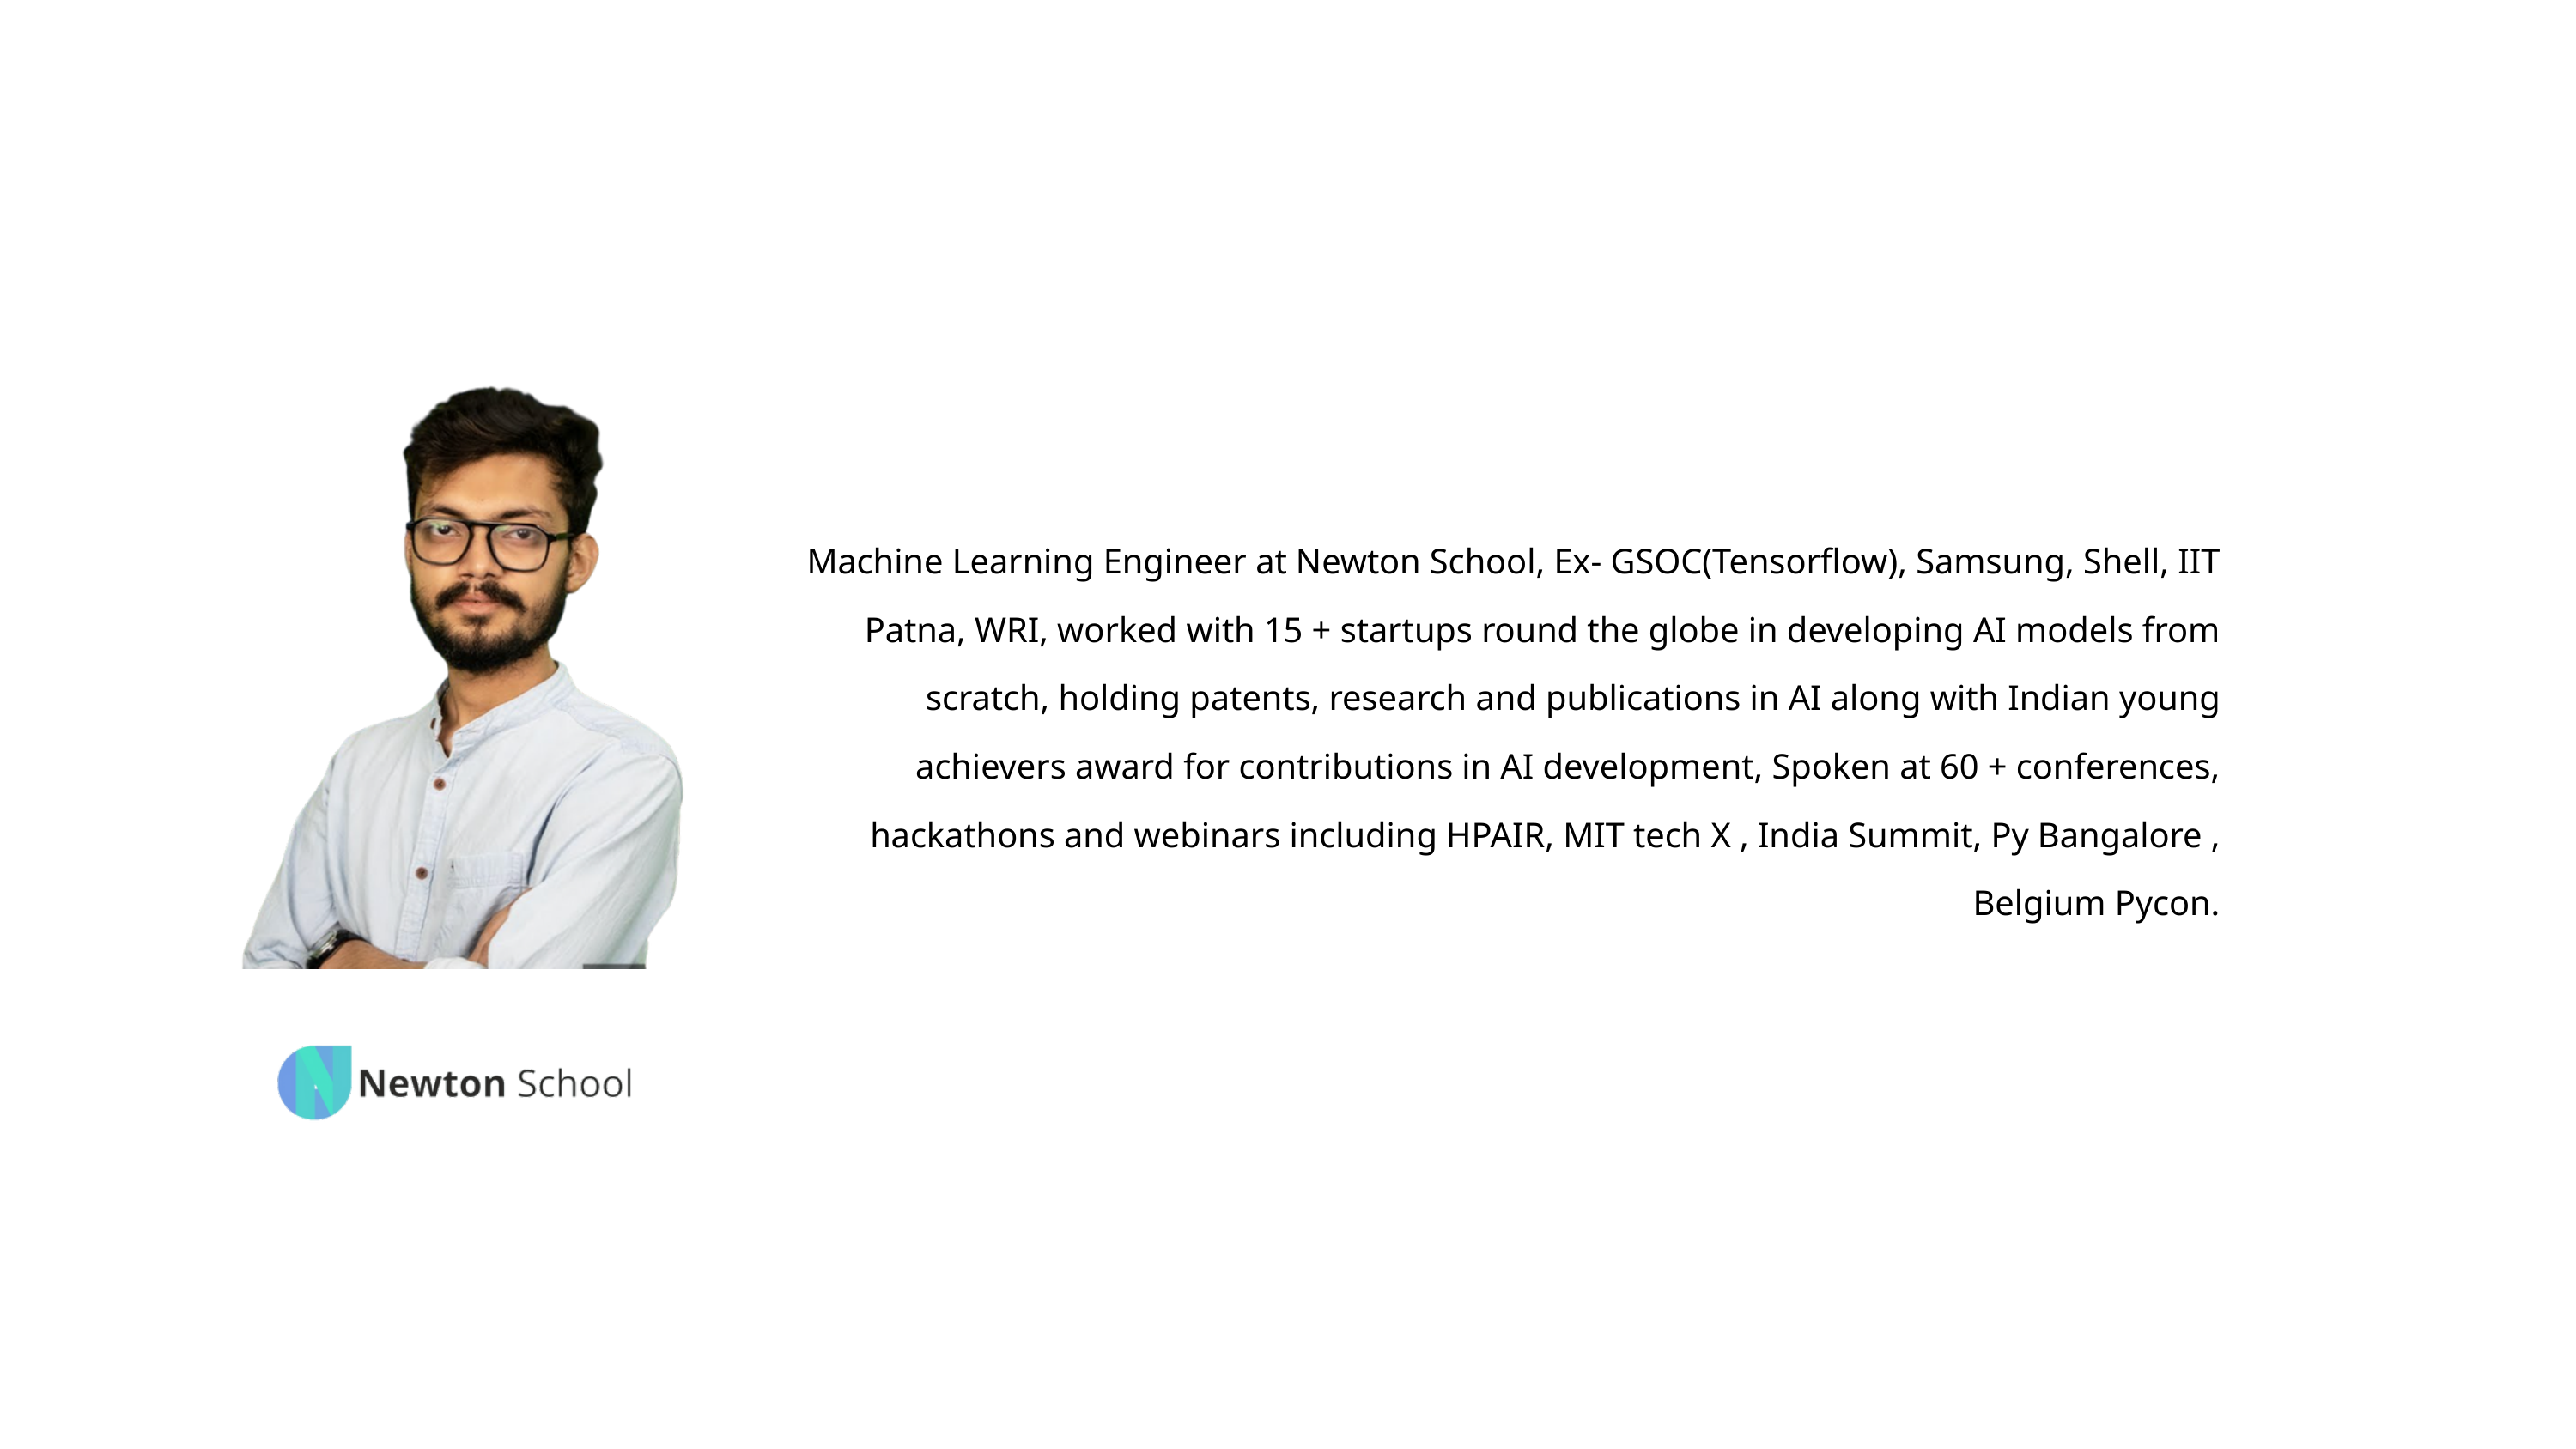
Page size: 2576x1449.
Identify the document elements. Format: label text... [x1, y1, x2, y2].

text_box [212, 968, 696, 1197]
text_box [226, 379, 696, 968]
text_box Machine Learning Engineer at Newton School, Ex- GSOC(Tensorflow), Samsung, Shell, IIT Patna, WRI, worked with 15 + startups round the globe in developing AI models from scratch, holding patents, research and publications in AI along with Indian young achievers award for contributions in AI development, Spoken at 60 + conferences, hackathons and webinars including HPAIR, MIT tech X , India Summit, Py Bangalore , Belgium Pycon. [778, 512, 2221, 923]
